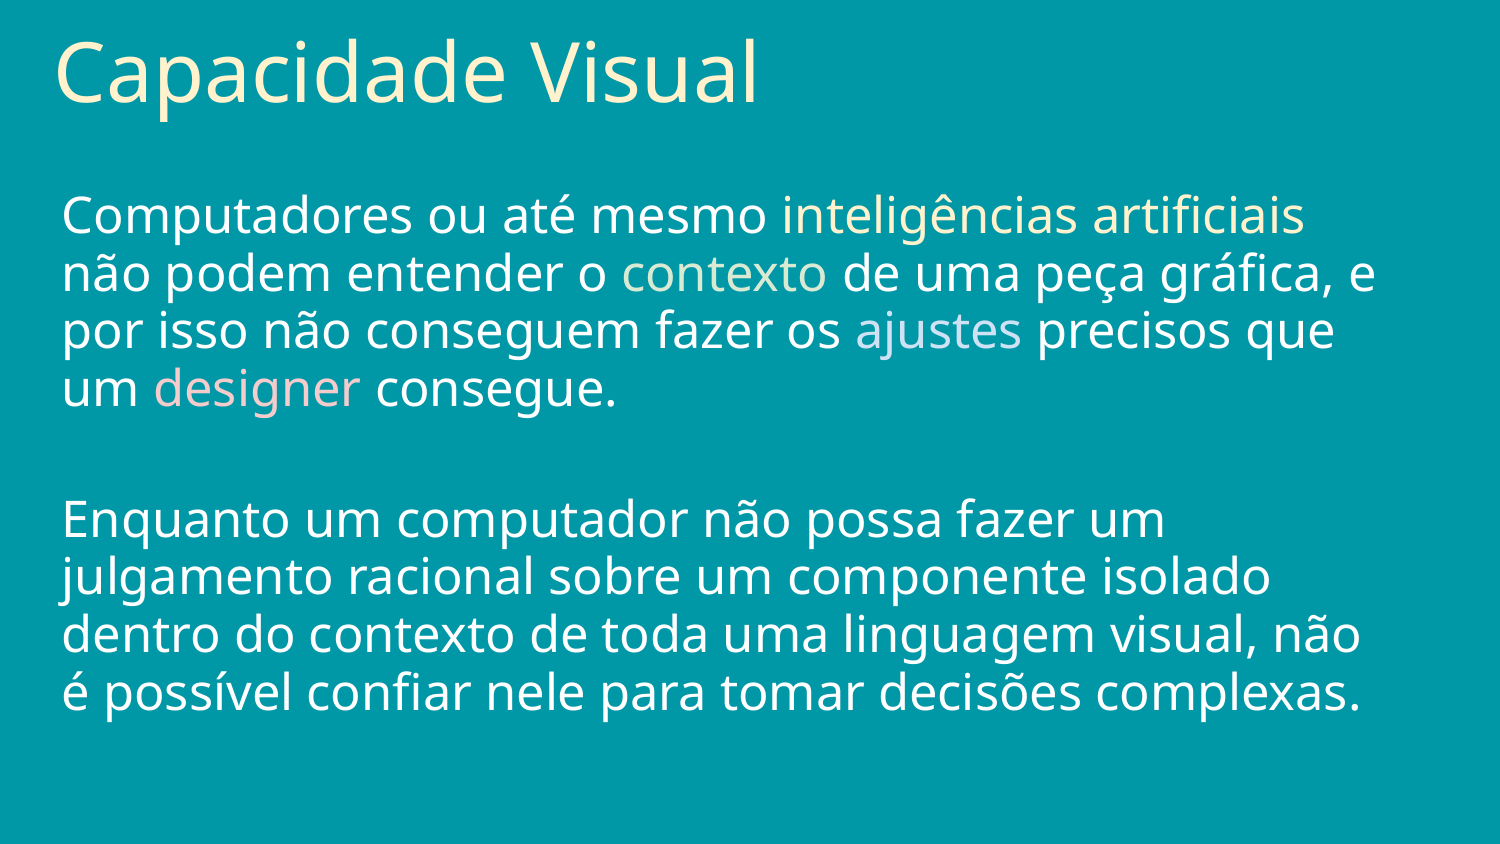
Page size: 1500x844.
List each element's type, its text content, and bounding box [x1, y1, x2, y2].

text_box Computadores ou até mesmo inteligências artificiais não podem entender o contexto de uma peça gráfica, e por isso não conseguem fazer os ajustes precisos que um designer consegue. Enquanto um computador não possa fazer um julgamento racional sobre um componente isolado dentro do contexto de toda uma linguagem visual, não é possível confiar nele para tomar decisões complexas. [46, 172, 1397, 793]
text_box Capacidade Visual [38, 34, 1389, 127]
